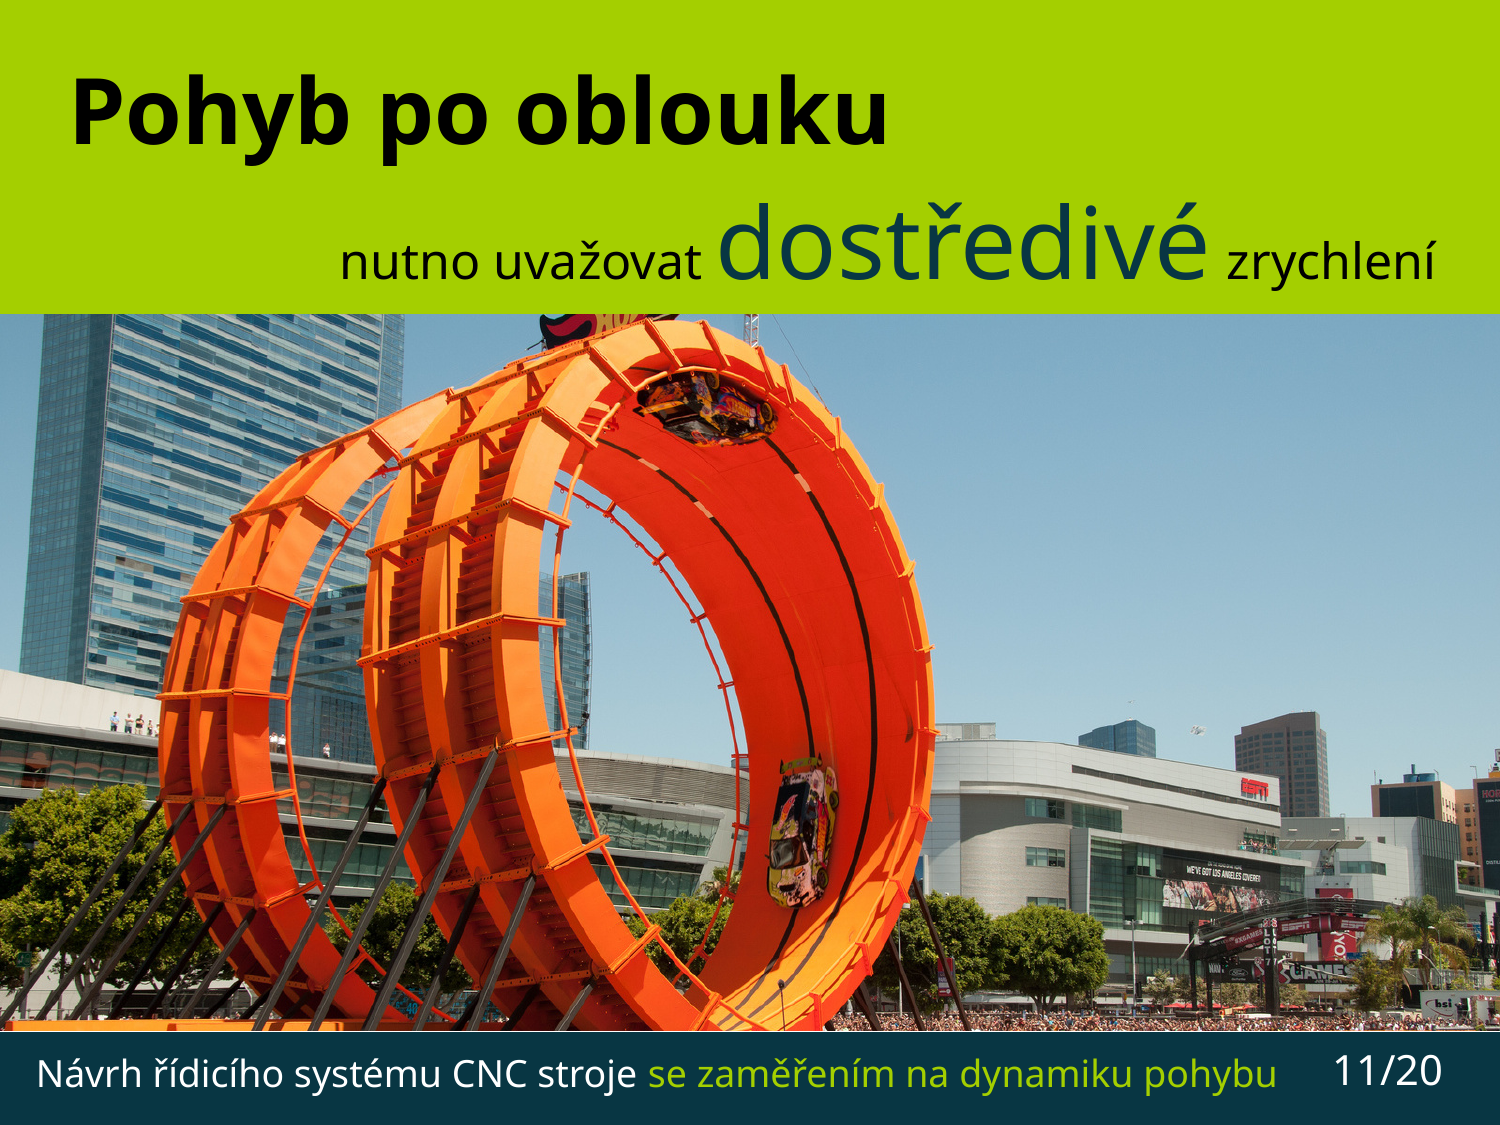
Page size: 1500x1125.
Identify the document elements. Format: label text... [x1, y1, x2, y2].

footer Návrh řídicího systému CNC stroje se zaměřením na dynamiku pohybu [0, 1042, 1315, 1103]
title Pohyb po oblouku [53, 42, 1436, 173]
picture [0, 0, 1500, 1125]
text_box nutno uvažovat dostředivé zrychlení [324, 172, 1500, 308]
slide_number 10/20 [1316, 1042, 1459, 1103]
